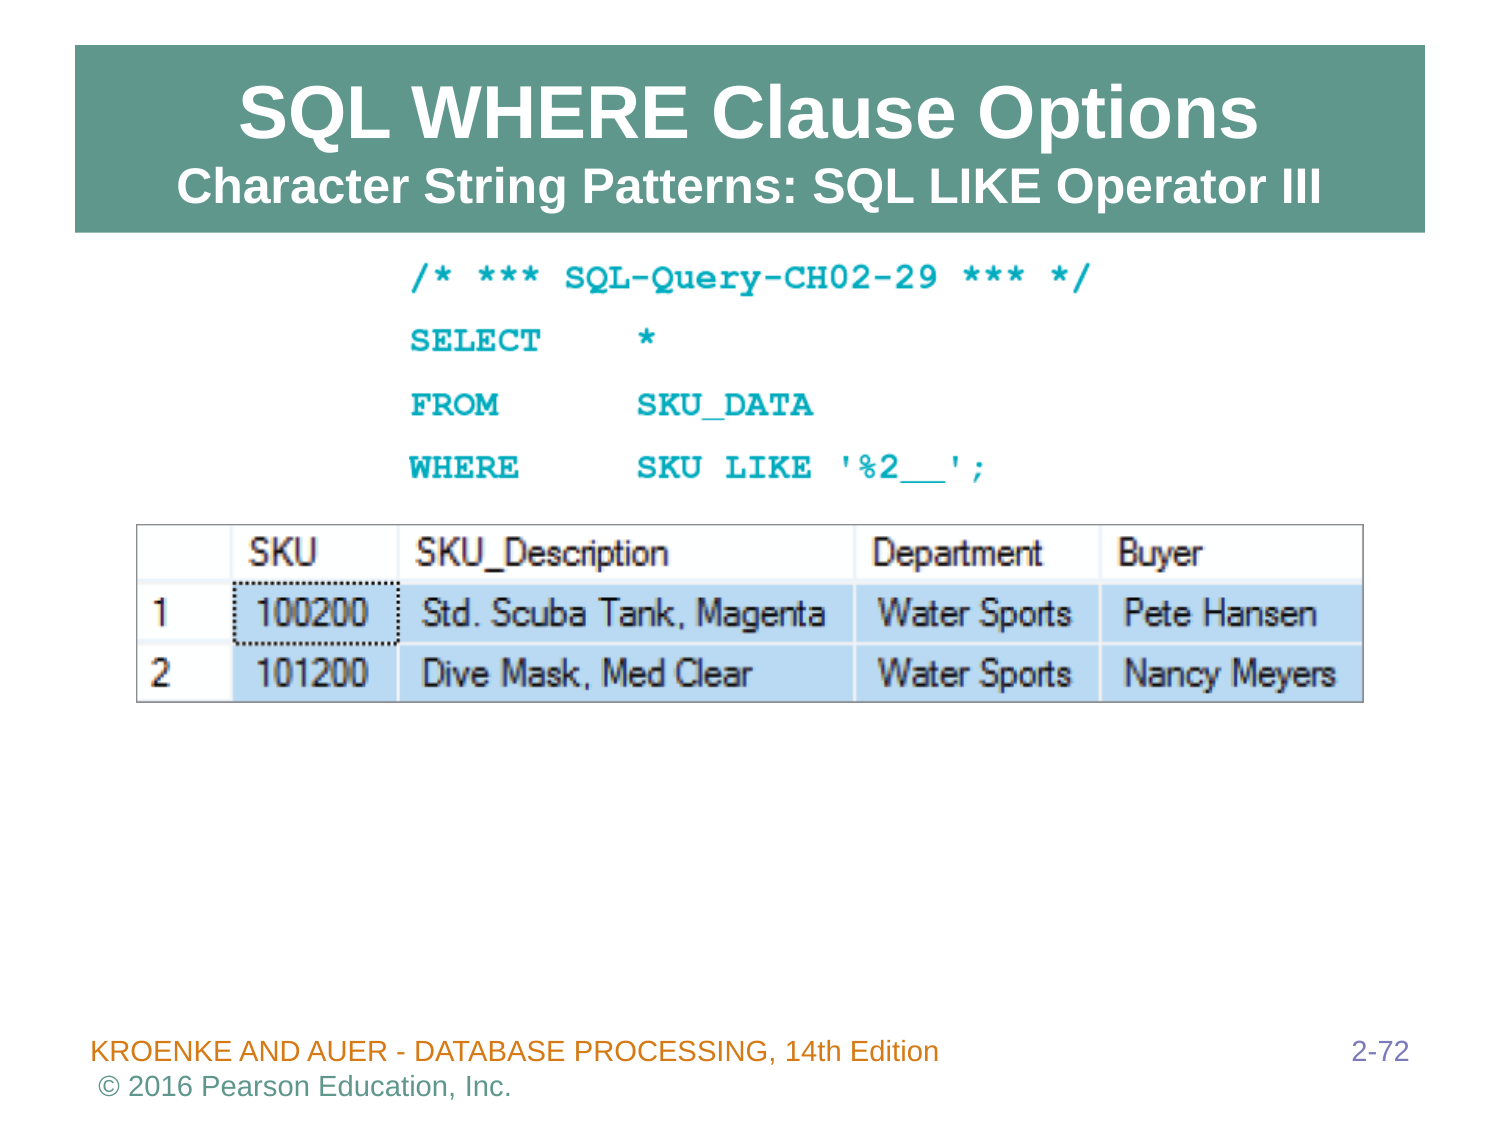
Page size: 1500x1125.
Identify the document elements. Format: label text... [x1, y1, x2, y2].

picture [135, 524, 1365, 704]
footer KROENKE AND AUER - DATABASE PROCESSING, 14th Edition © 2016 Pearson Education, Inc. [74, 1024, 963, 1104]
slide_number 2-72 [1074, 1024, 1426, 1103]
title SQL WHERE Clause Options Character String Patterns: SQL LIKE Operator III [74, 44, 1426, 233]
picture [409, 262, 1091, 483]
